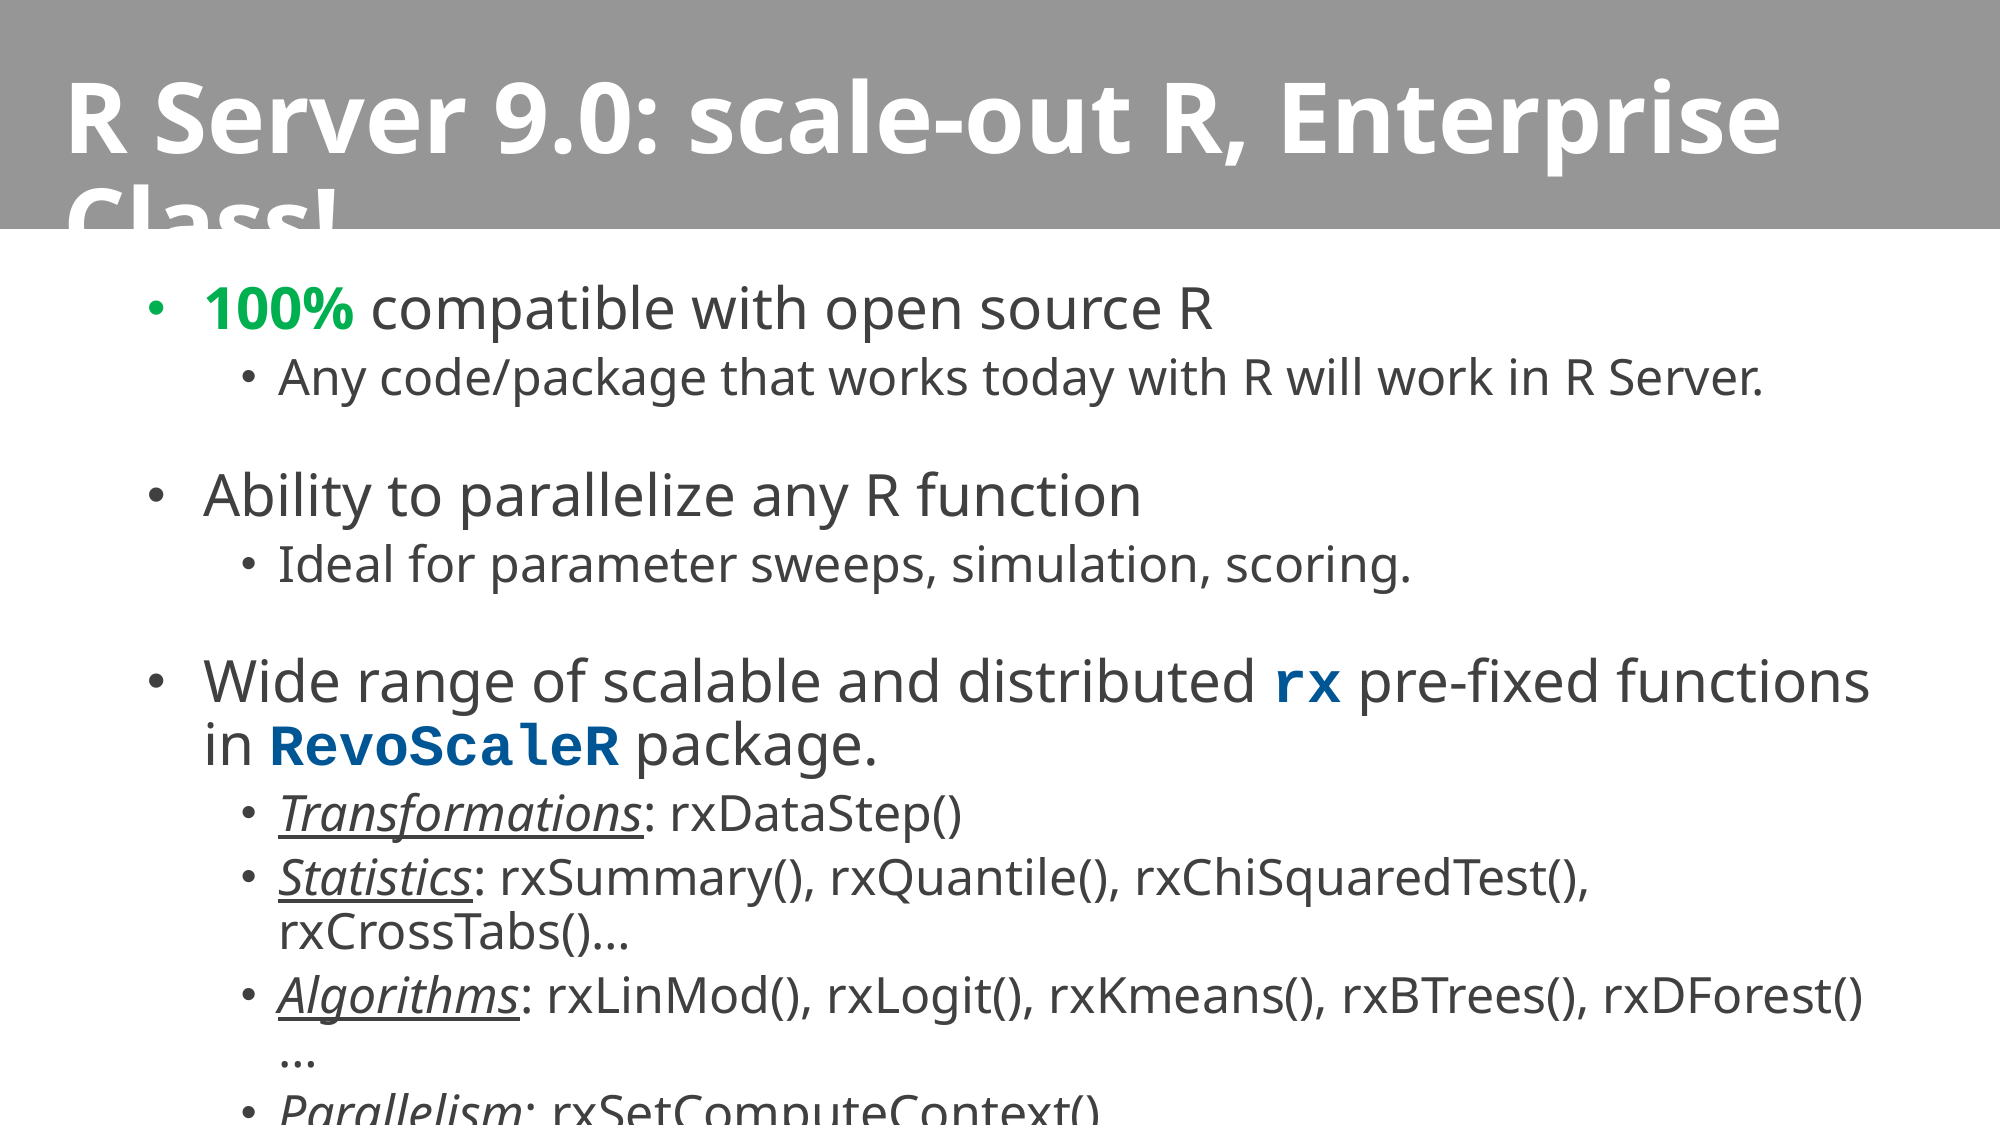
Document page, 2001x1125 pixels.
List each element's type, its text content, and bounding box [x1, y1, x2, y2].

text_box [0, 0, 2000, 230]
text_box 100% compatible with open source R Any code/package that works today with R will work in R Server. Ability to parallelize any R function Ideal for parameter sweeps, simulation, scoring. Wide range of scalable and distributed rx pre-fixed functions in RevoScaleR package. Transformations: rxDataStep() Statistics: rxSummary(), rxQuantile(), rxChiSquaredTest(), rxCrossTabs()… Algorithms: rxLinMod(), rxLogit(), rxKmeans(), rxBTrees(), rxDForest()… Parallelism: rxSetComputeContext() [132, 271, 1890, 1096]
title R Server 9.0: scale-out R, Enterprise Class! [39, 54, 2000, 229]
